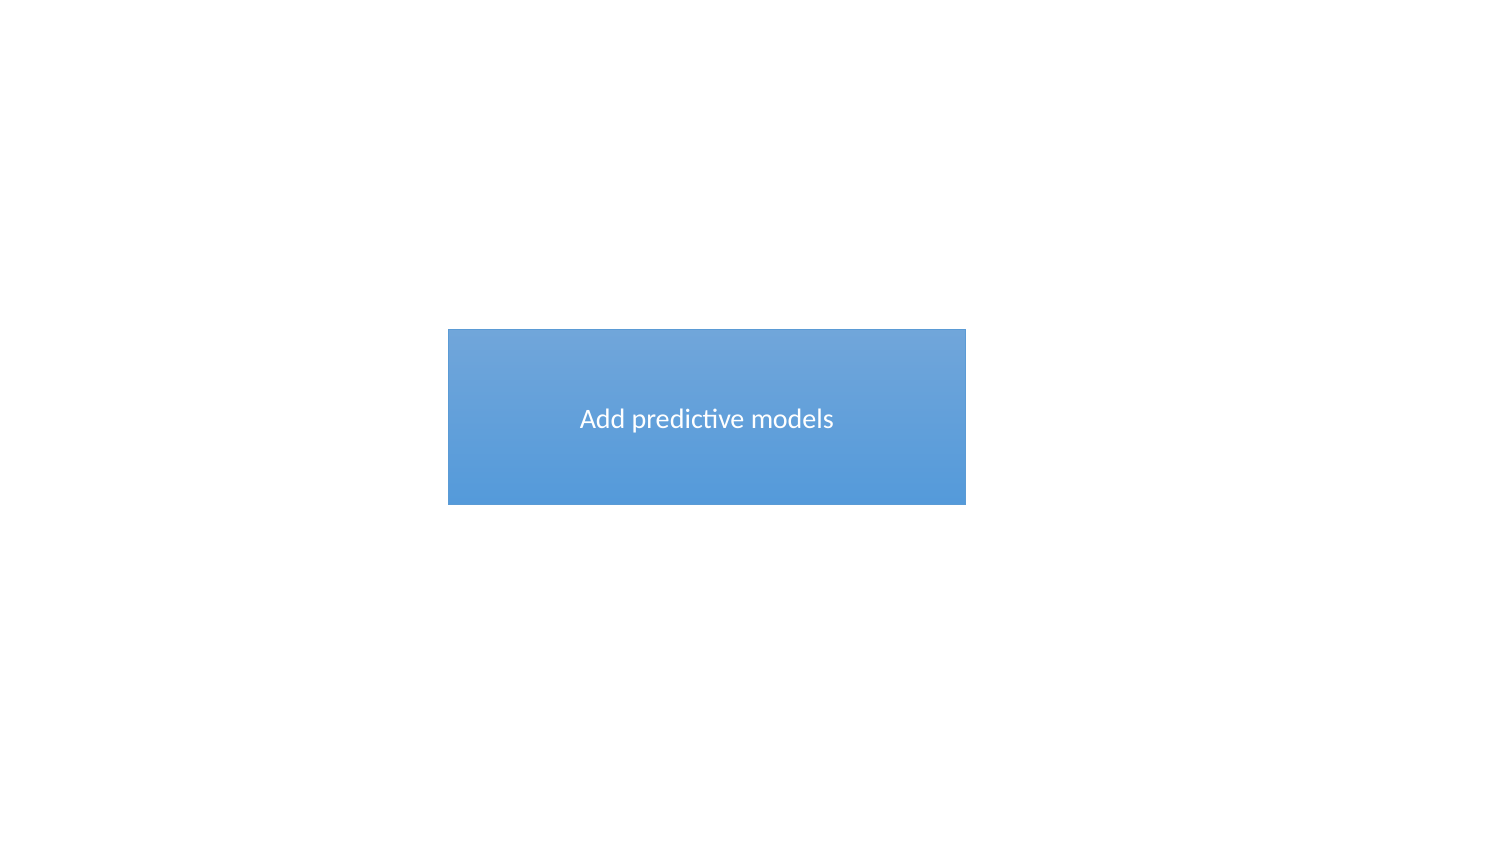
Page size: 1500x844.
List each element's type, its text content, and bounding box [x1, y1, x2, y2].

text_box Add predictive models [448, 329, 966, 505]
